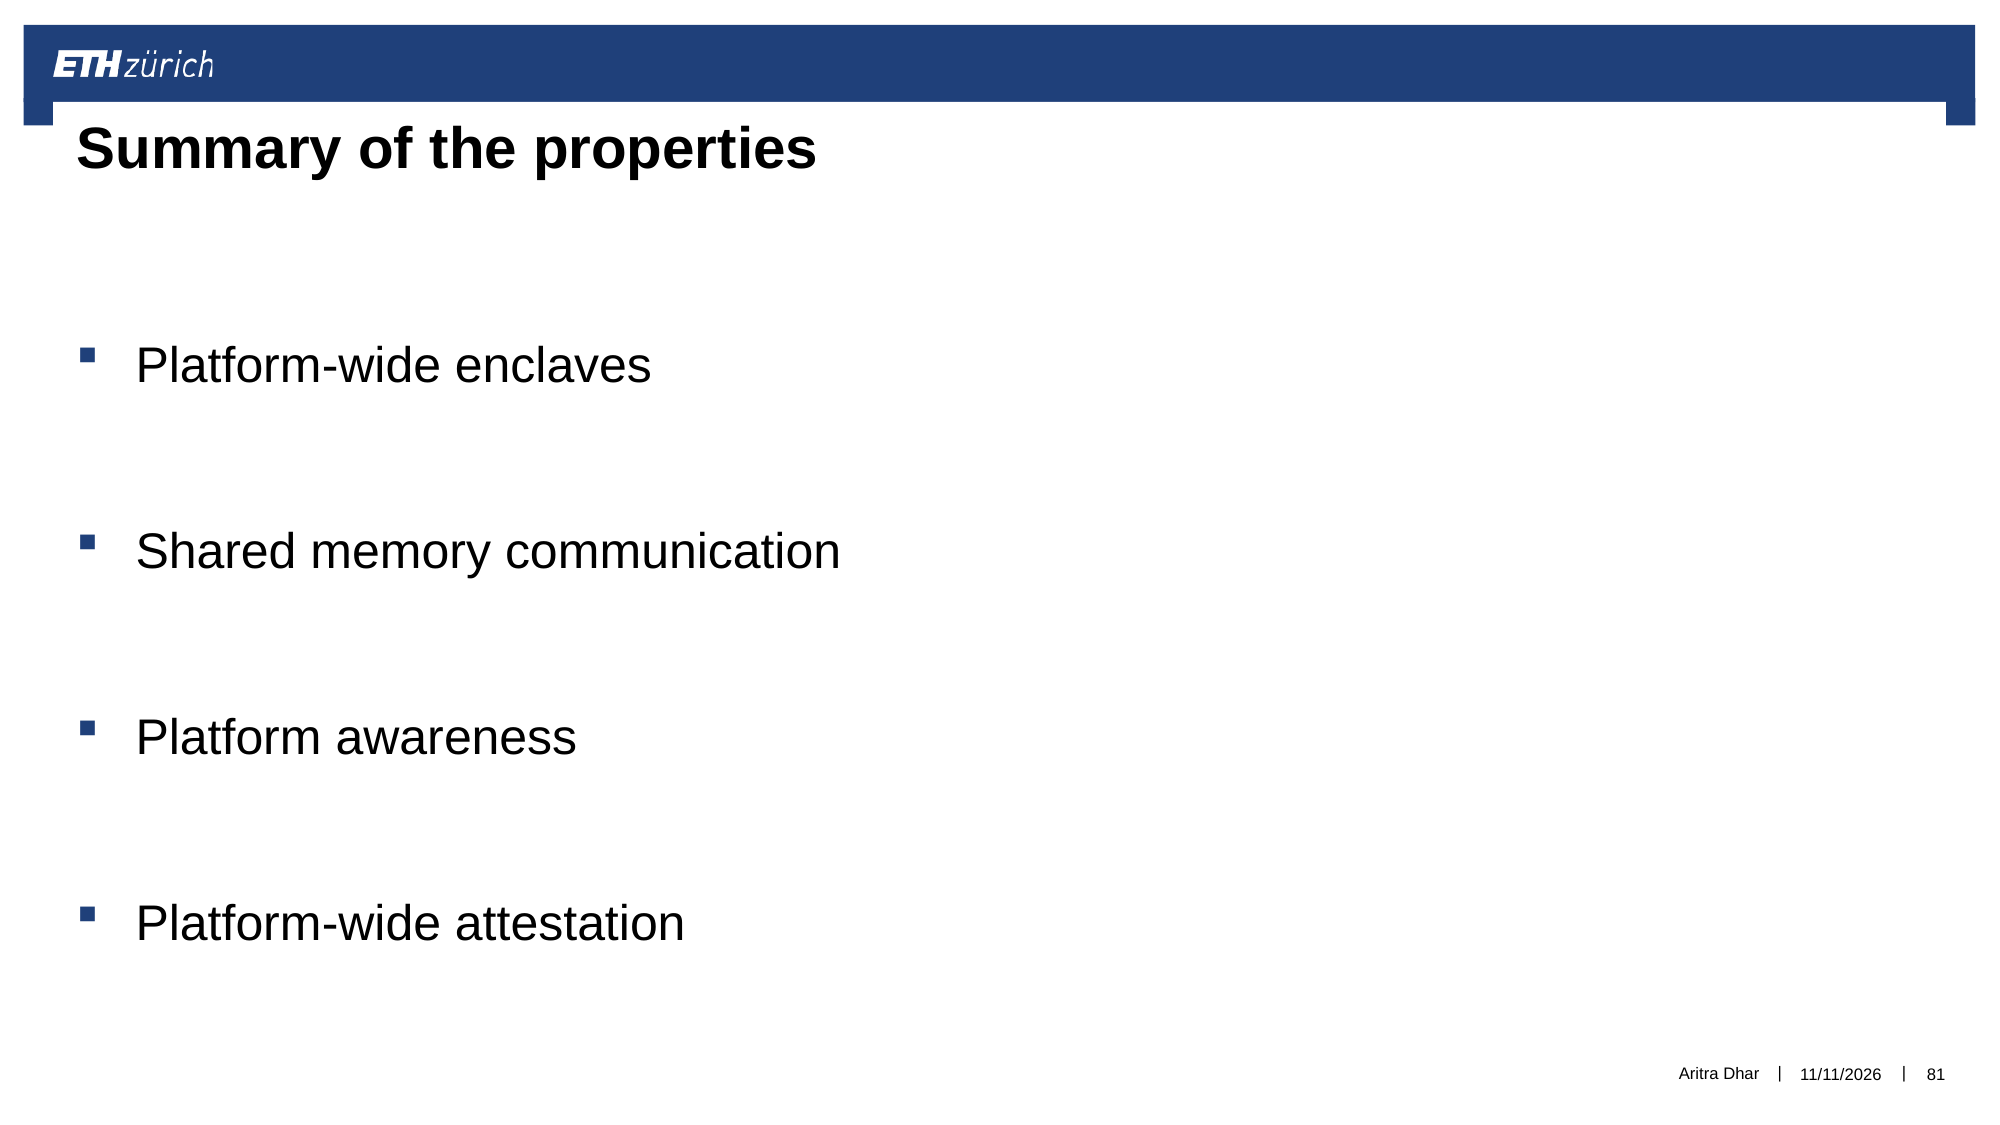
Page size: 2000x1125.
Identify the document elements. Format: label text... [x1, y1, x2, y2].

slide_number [1790, 1034, 1892, 1112]
list Platform-wide enclaves Shared memory communication Platform awareness Platform-wide attestation [53, 332, 1946, 1023]
footer Aritra Dhar [999, 1034, 1760, 1111]
slide_number 81 [1906, 1034, 1966, 1112]
title Summary of the properties [53, 101, 1946, 262]
